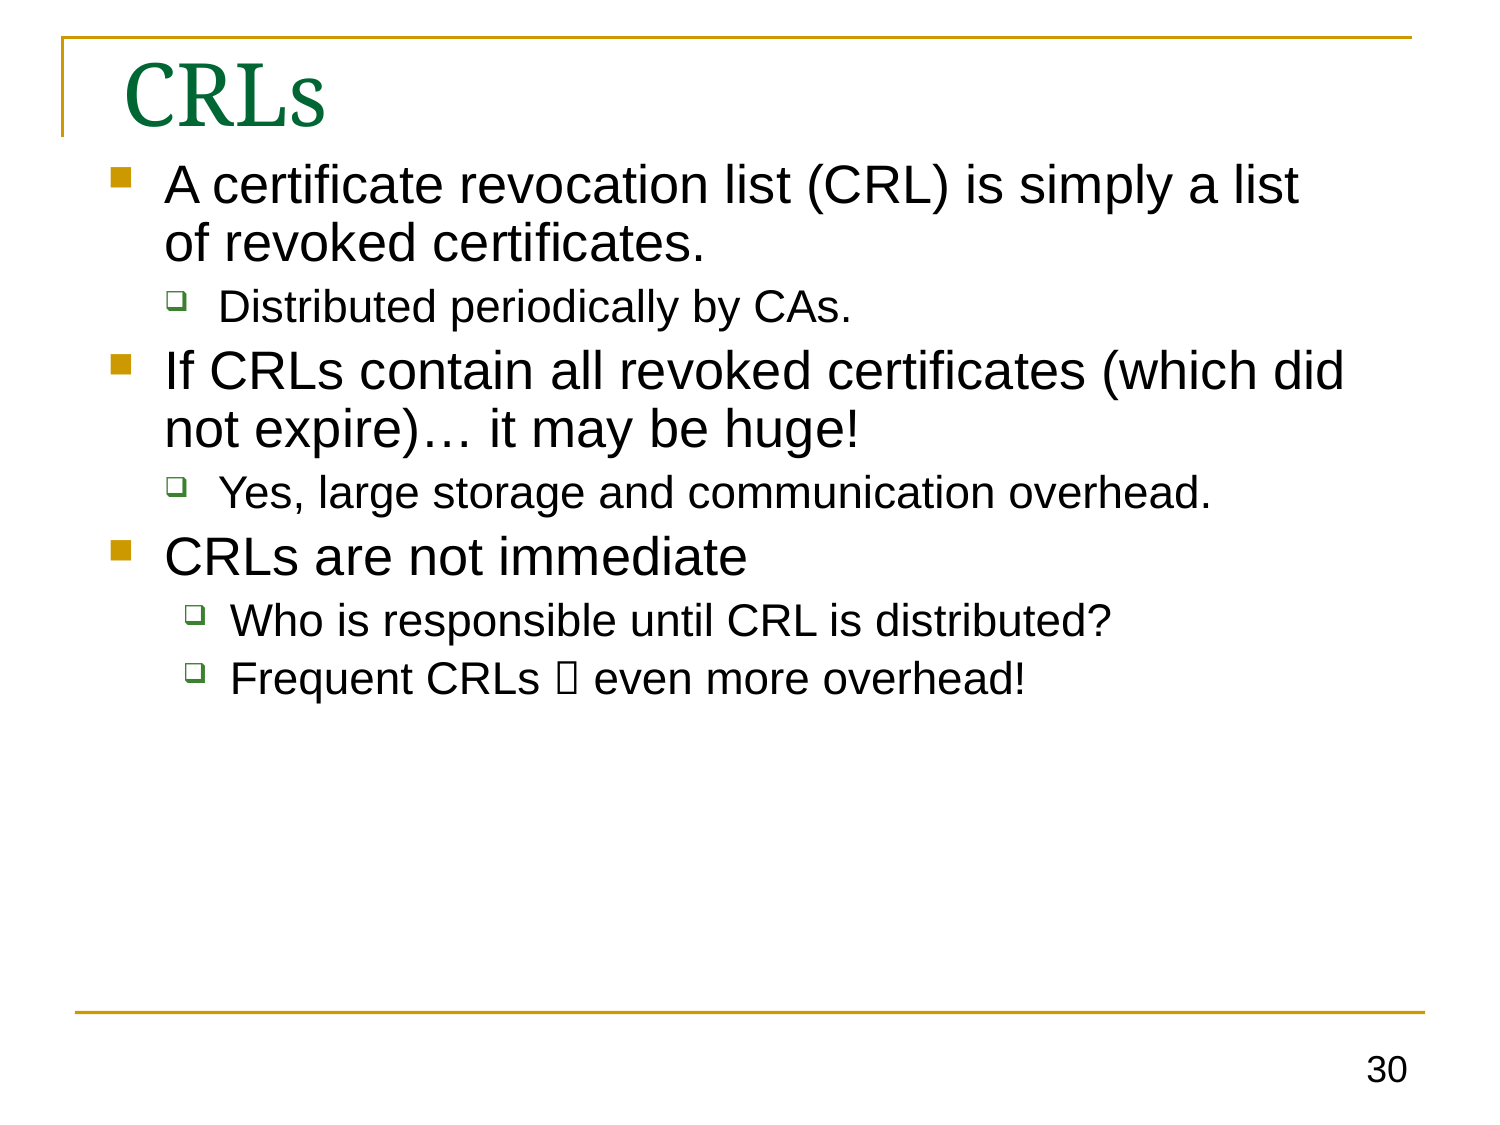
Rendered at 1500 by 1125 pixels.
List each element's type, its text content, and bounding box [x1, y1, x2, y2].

text_box 30 [1351, 1023, 1424, 1098]
list A certificate revocation list (CRL) is simply a list of revoked certificates. Distributed periodically by CAs. If CRLs contain all revoked certificates (which did not expire)… it may be huge! Yes, large storage and communication overhead. CRLs are not immediate Who is responsible until CRL is distributed? Frequent CRLs  even more overhead! [92, 148, 1368, 824]
title CRLs [107, 31, 1383, 188]
